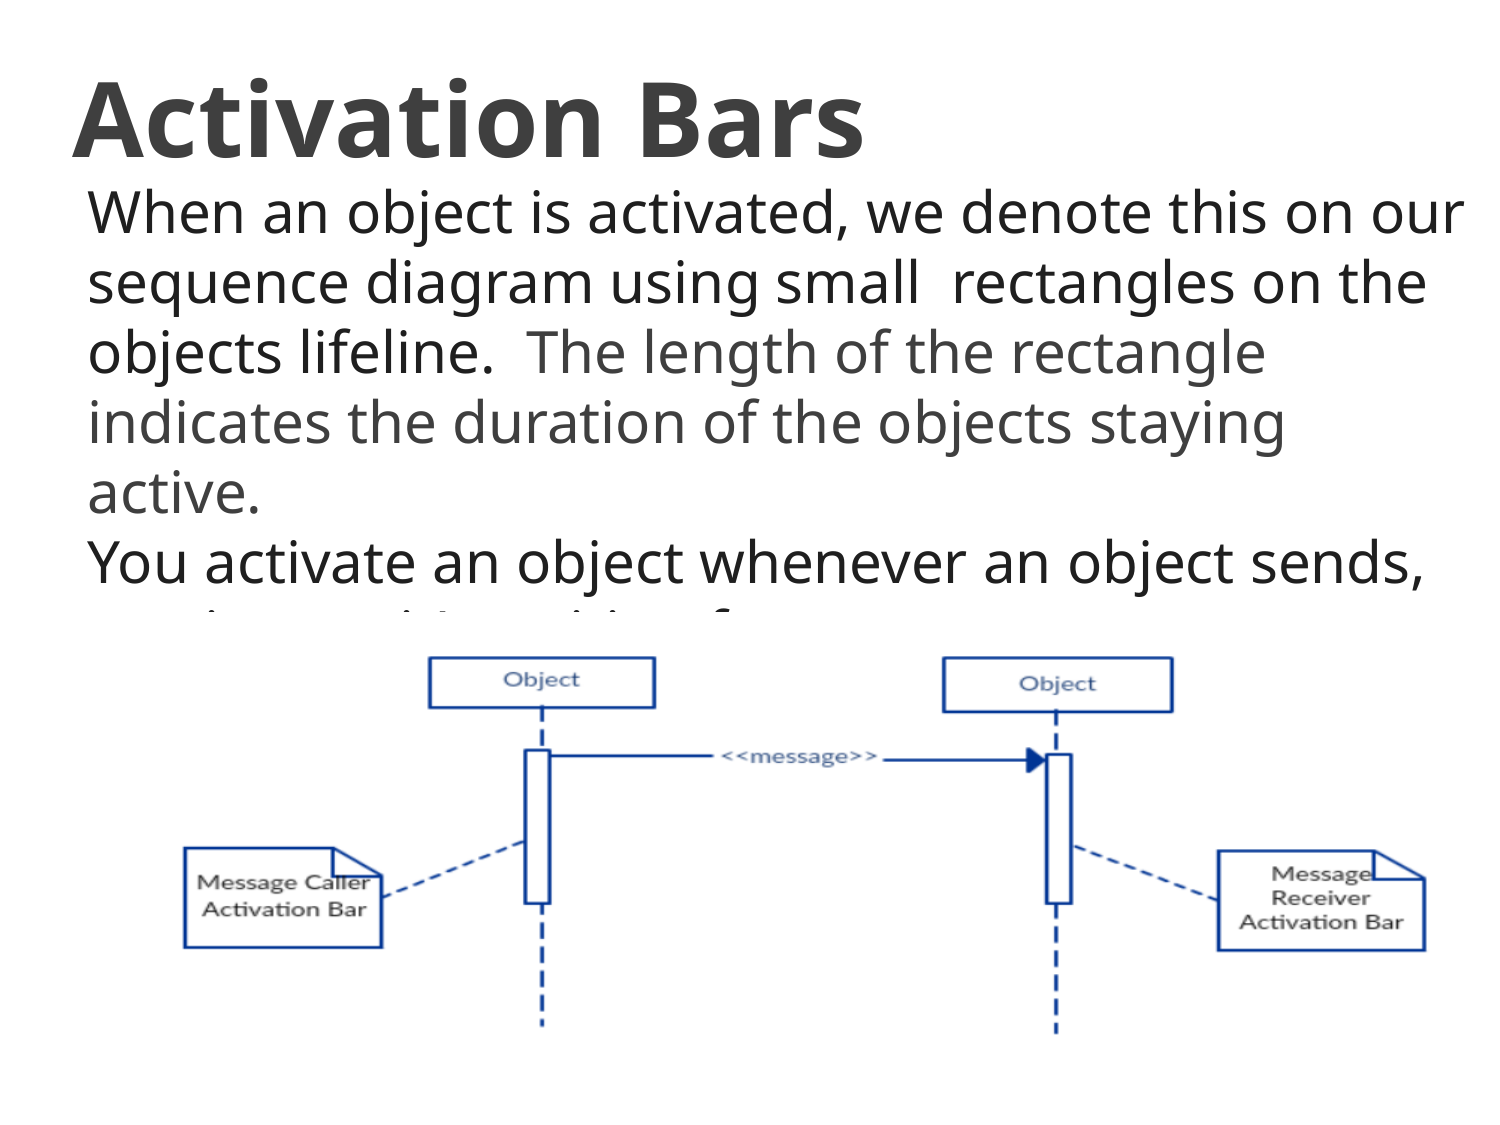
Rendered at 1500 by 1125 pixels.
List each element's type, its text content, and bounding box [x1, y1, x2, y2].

picture [0, 612, 1500, 1099]
list When an object is activated, we denote this on our sequence diagram using small rectangles on the objects lifeline. The length of the rectangle indicates the duration of the objects staying active. You activate an object whenever an object sends, receives or it's waiting for a message. [87, 175, 1475, 610]
title Activation Bars [72, 53, 1065, 183]
